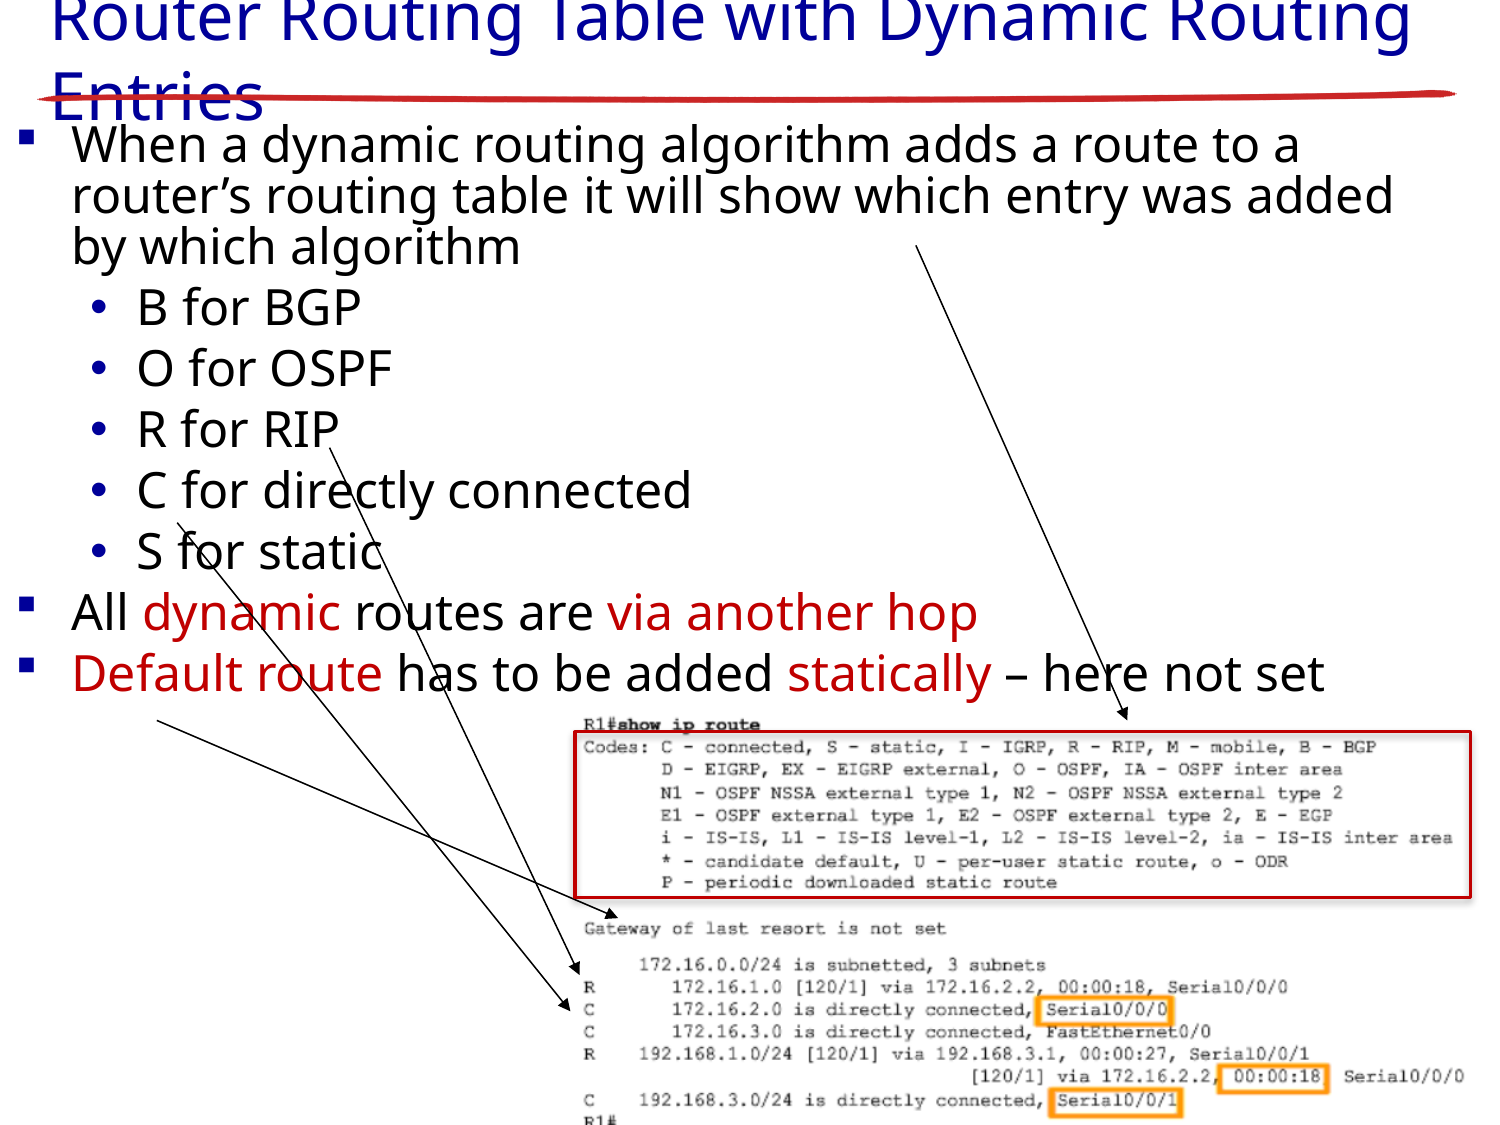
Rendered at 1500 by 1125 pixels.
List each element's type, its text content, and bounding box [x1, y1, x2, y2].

picture [576, 709, 1500, 1125]
title Router Routing Table with Dynamic Routing Entries [34, 0, 1480, 108]
list When a dynamic routing algorithm adds a route to a router’s routing table it will show which entry was added by which algorithm B for BGP O for OSPF R for RIP C for directly connected S for static All dynamic routes are via another hop Default route has to be added statically – here not set [0, 114, 1461, 725]
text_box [329, 447, 580, 718]
picture [30, 86, 1473, 106]
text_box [176, 522, 324, 718]
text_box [915, 245, 1128, 721]
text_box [329, 927, 580, 976]
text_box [156, 720, 619, 919]
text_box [176, 927, 571, 1012]
